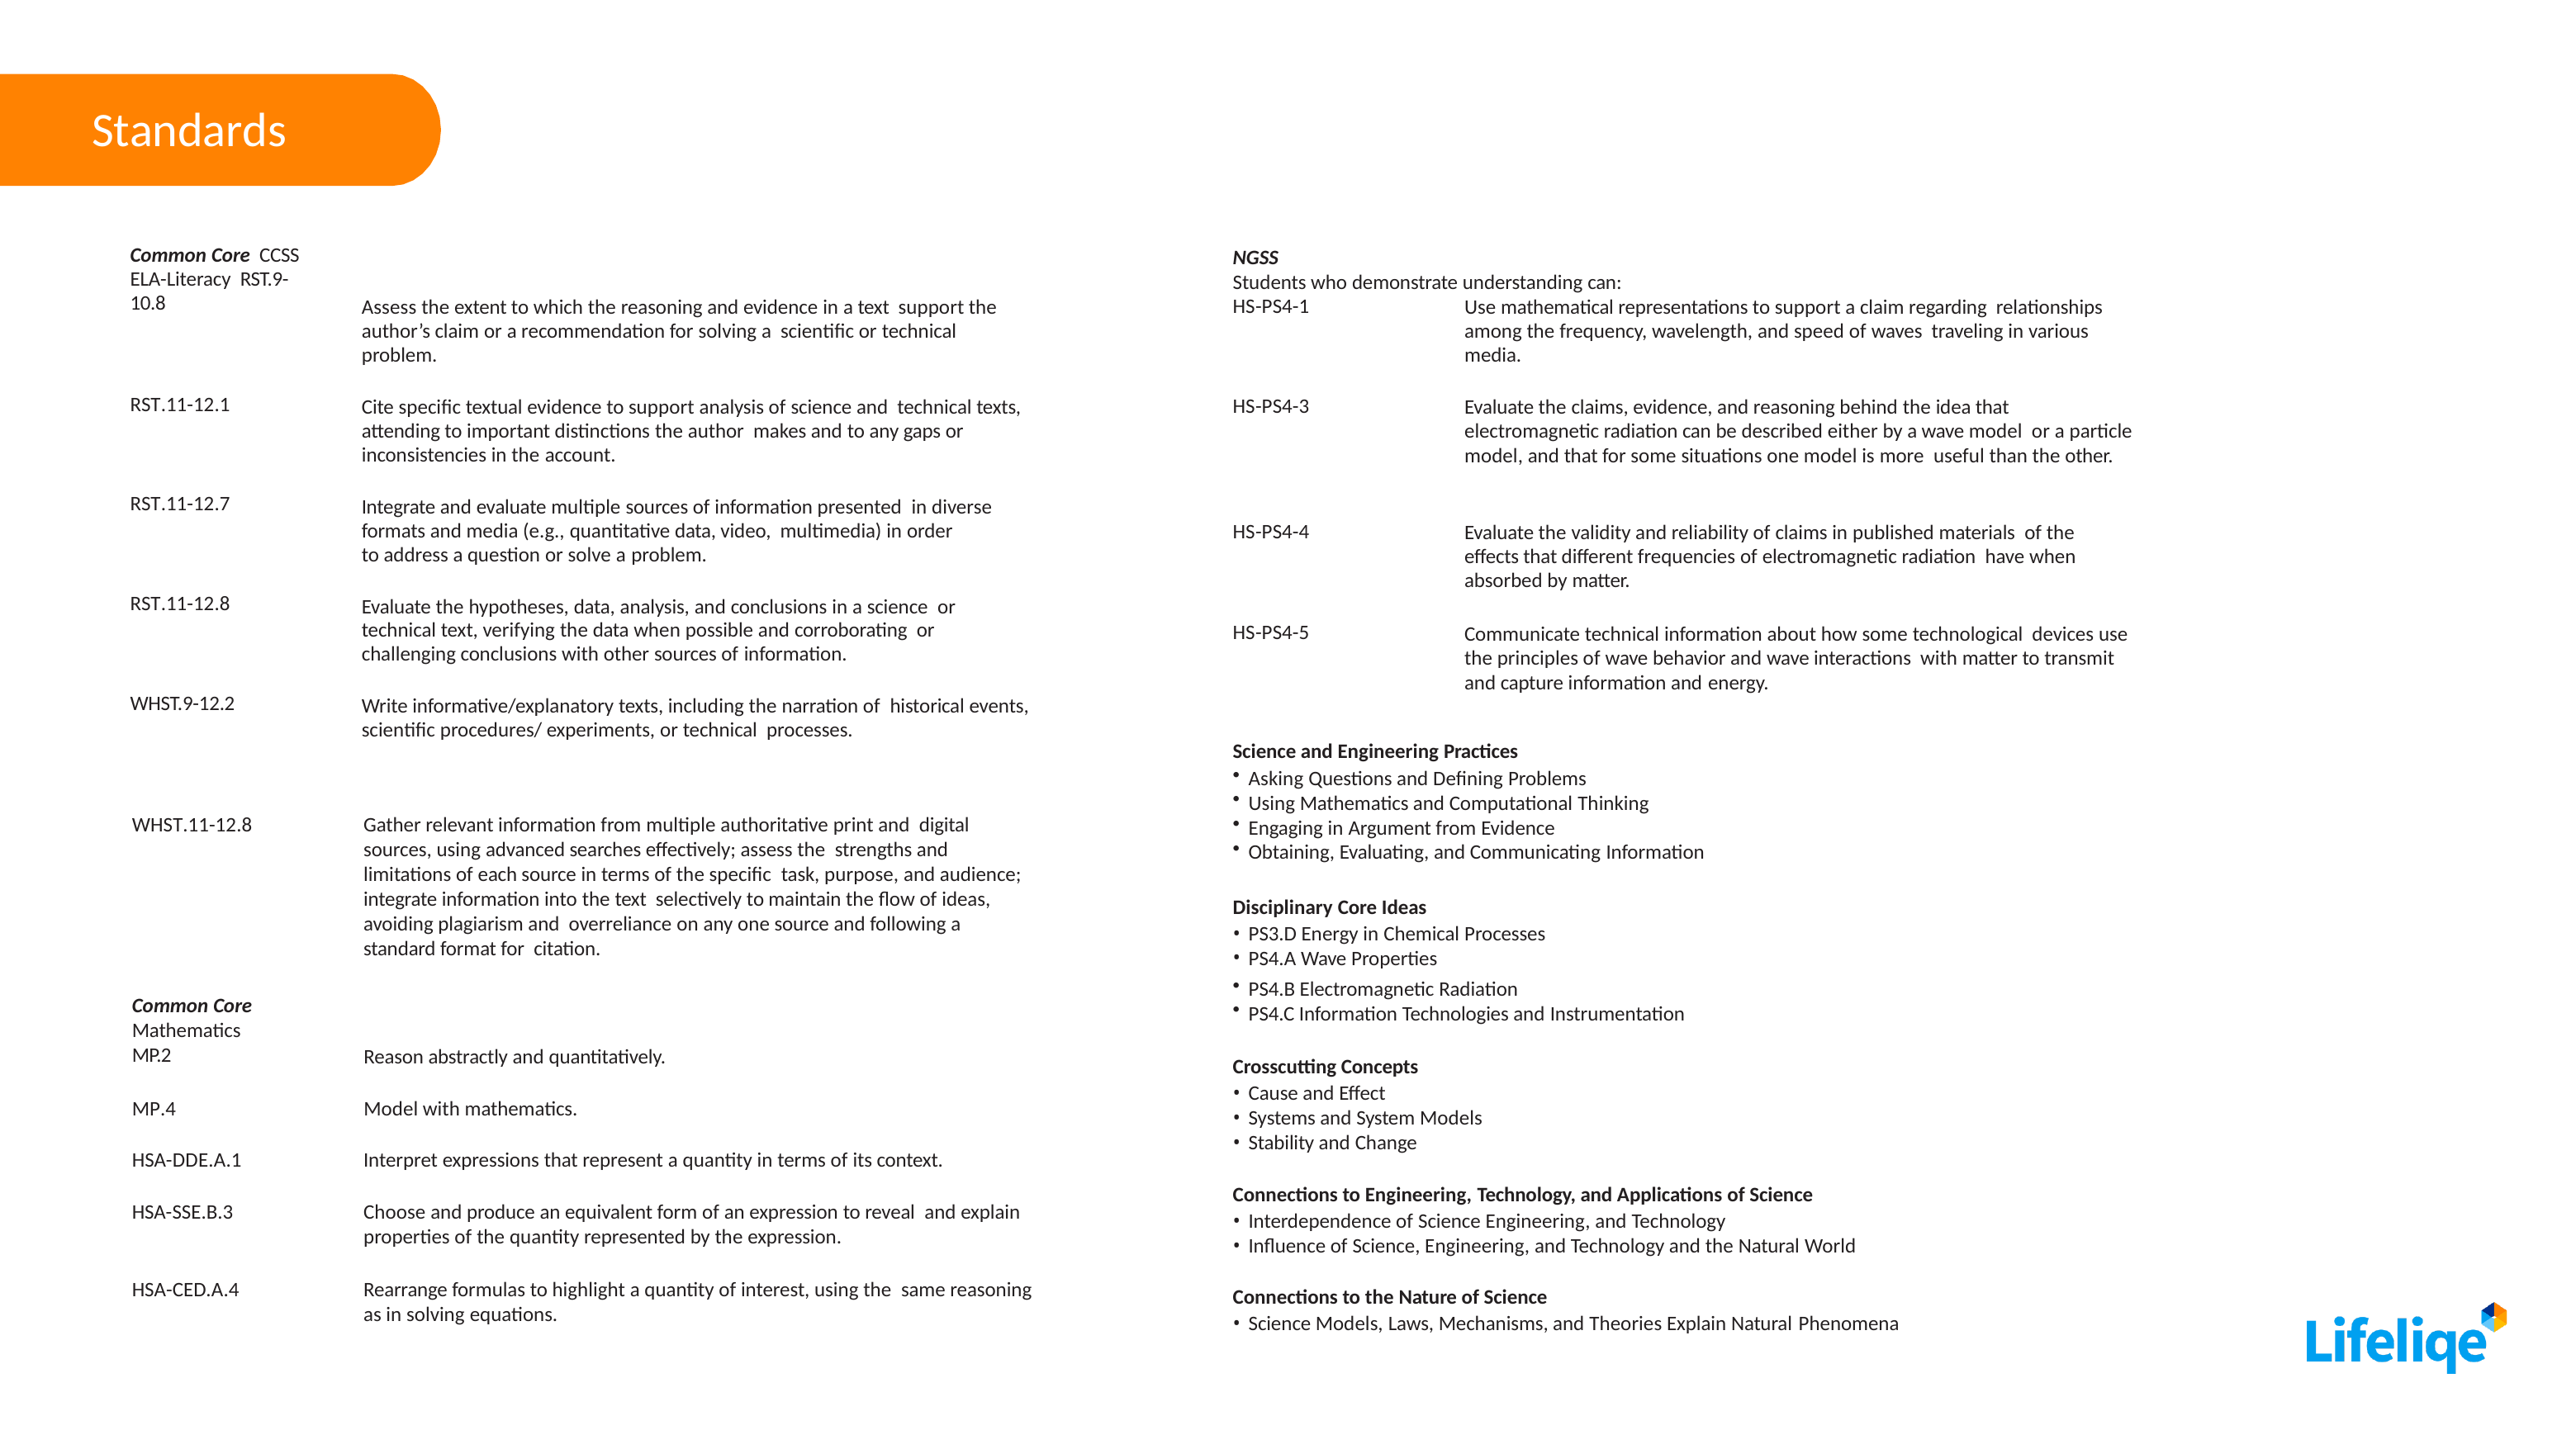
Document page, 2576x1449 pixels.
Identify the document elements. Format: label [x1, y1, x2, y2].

text_box [0, 73, 442, 187]
text_box [128, 229, 2135, 1349]
picture [2279, 1271, 2517, 1405]
